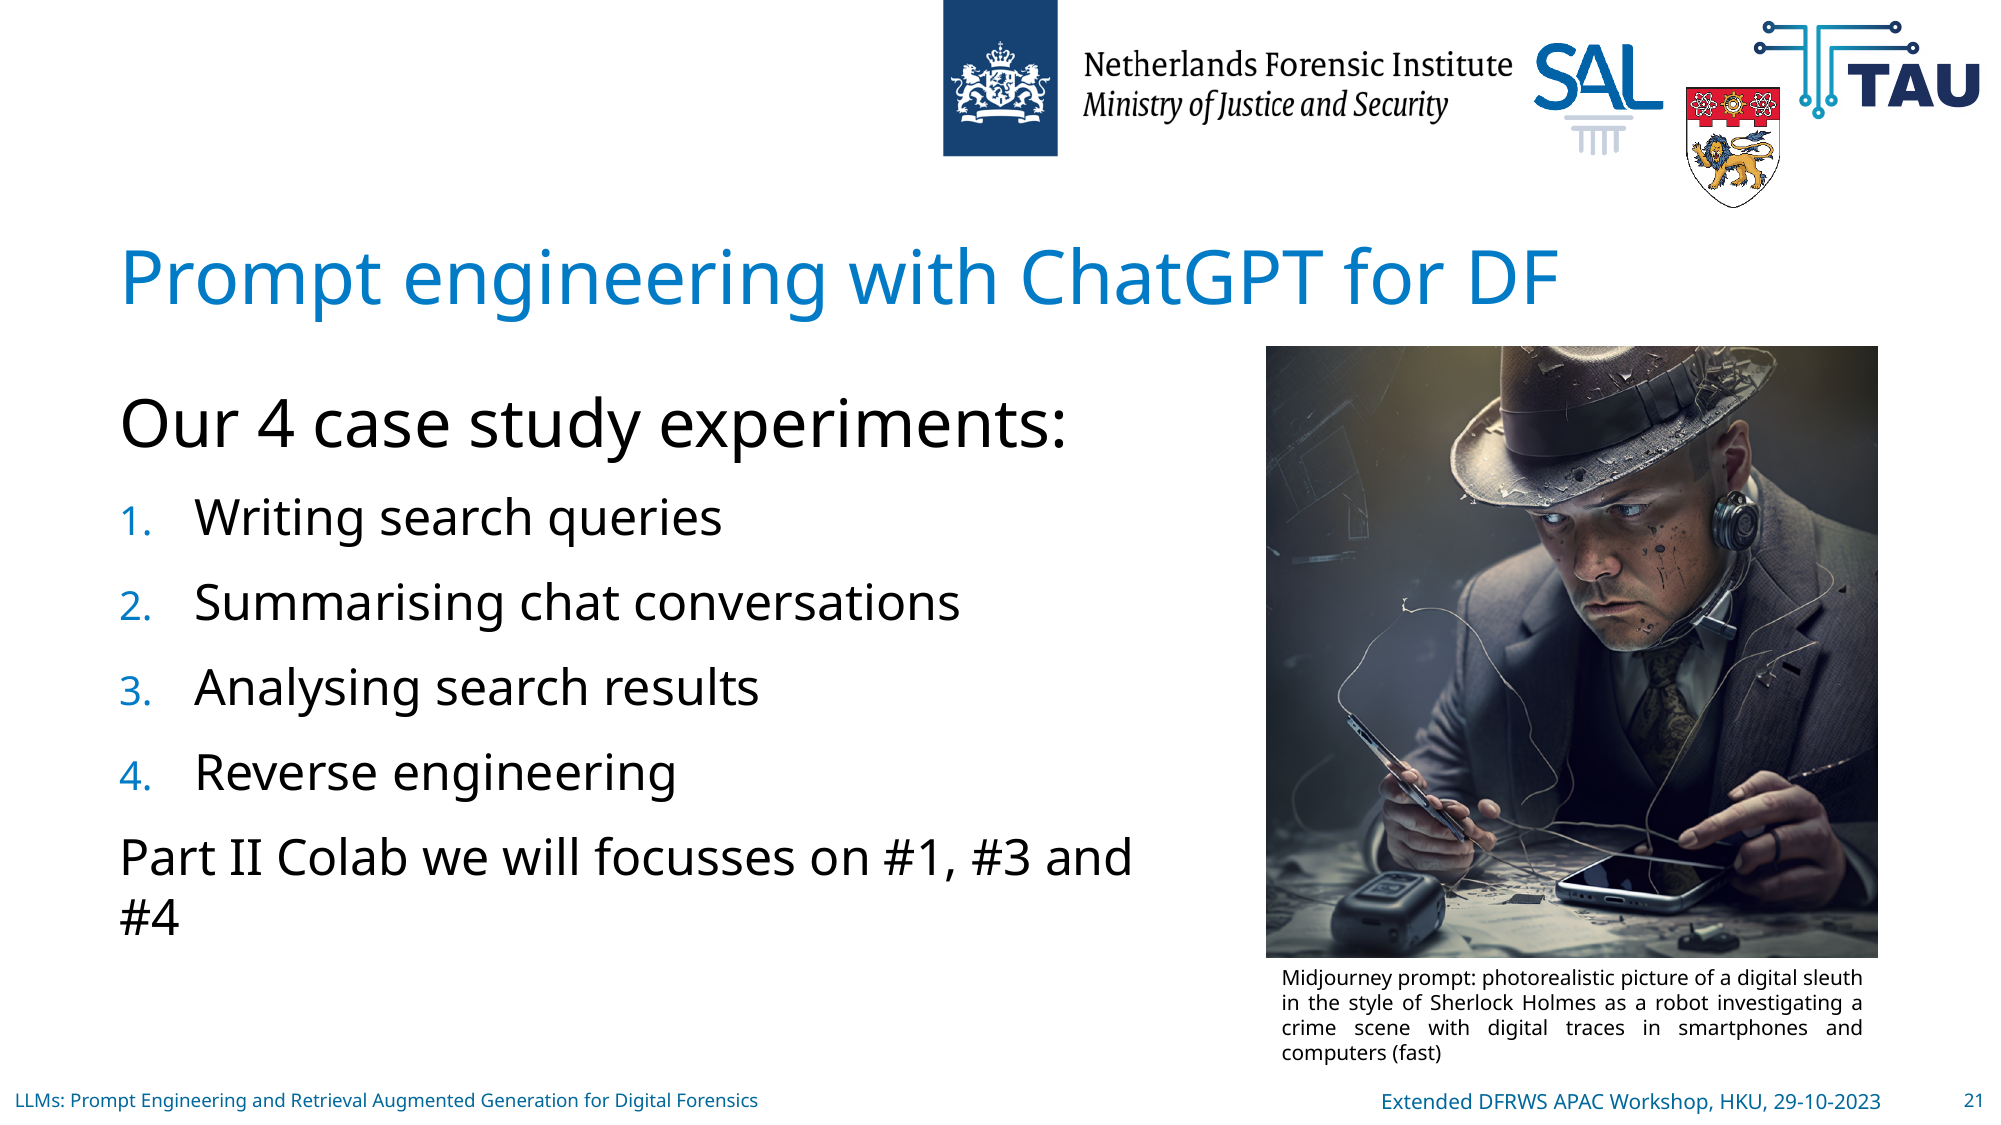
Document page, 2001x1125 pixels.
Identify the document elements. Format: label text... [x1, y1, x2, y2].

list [1266, 346, 1878, 958]
list Our 4 case study experiments: Writing search queries Summarising chat conversations Analysing search results Reverse engineering Part II Colab we will focusses on #1, #3 and #4 [104, 373, 1210, 1021]
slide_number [1172, 1081, 1896, 1125]
title Prompt engineering with ChatGPT for DF [104, 172, 1897, 329]
picture [0, 0, 2001, 228]
slide_number 21 [1896, 1081, 2000, 1125]
text_box Midjourney prompt: photorealistic picture of a digital sleuth in the style of Sherlock Holmes as a robot investigating a crime scene with digital traces in smartphones and computers (fast) [1266, 958, 1878, 1072]
footer LLMs: Prompt Engineering and Retrieval Augmented Generation for Digital Forensics [0, 1081, 1067, 1125]
